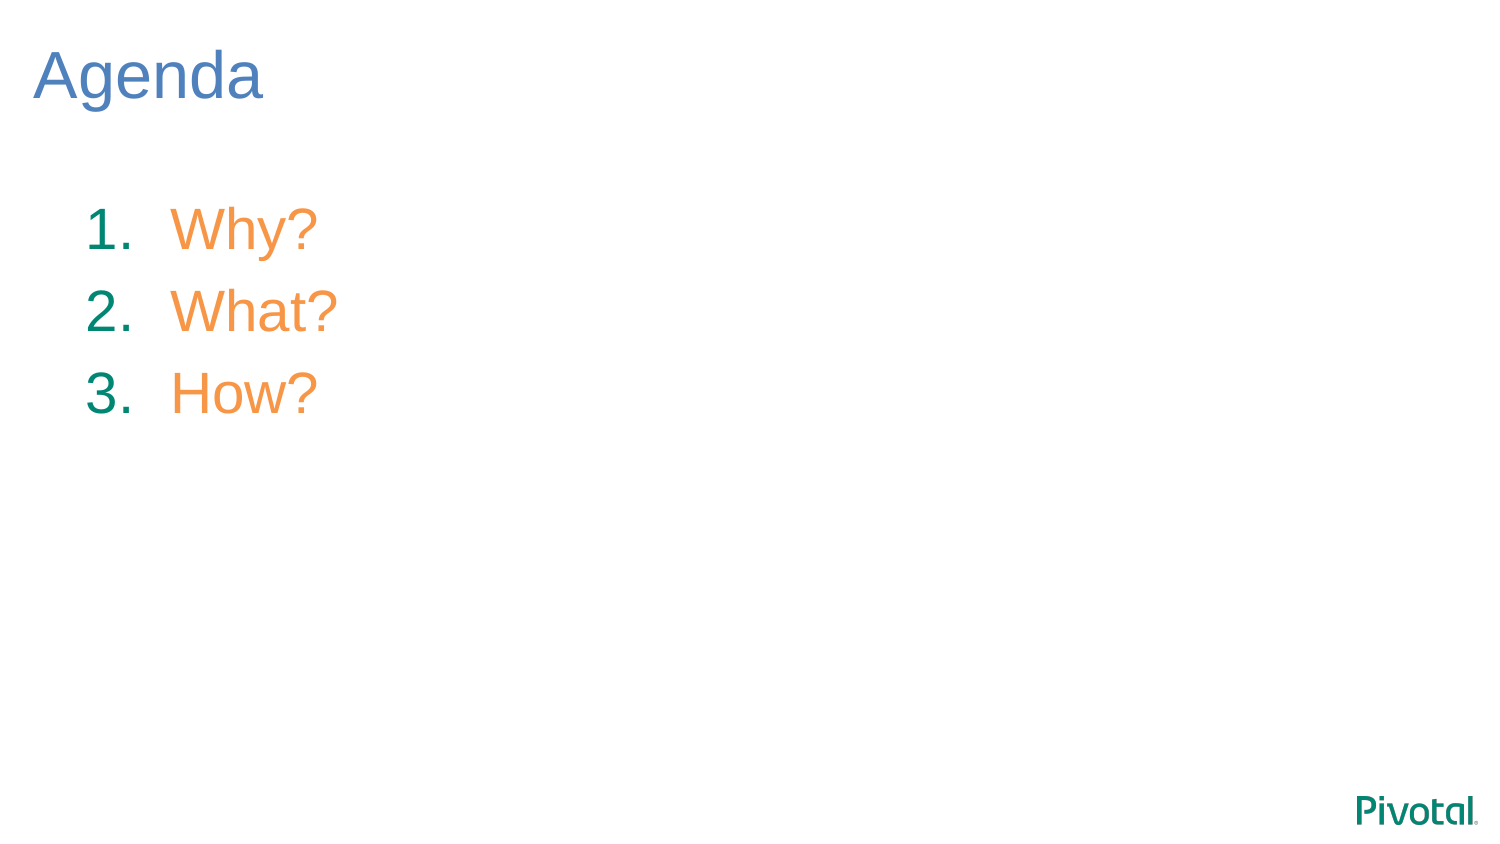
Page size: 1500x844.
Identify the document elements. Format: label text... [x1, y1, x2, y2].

list Why? What? How? [70, 102, 1474, 734]
picture [1357, 796, 1478, 825]
title Agenda [18, 24, 1462, 103]
